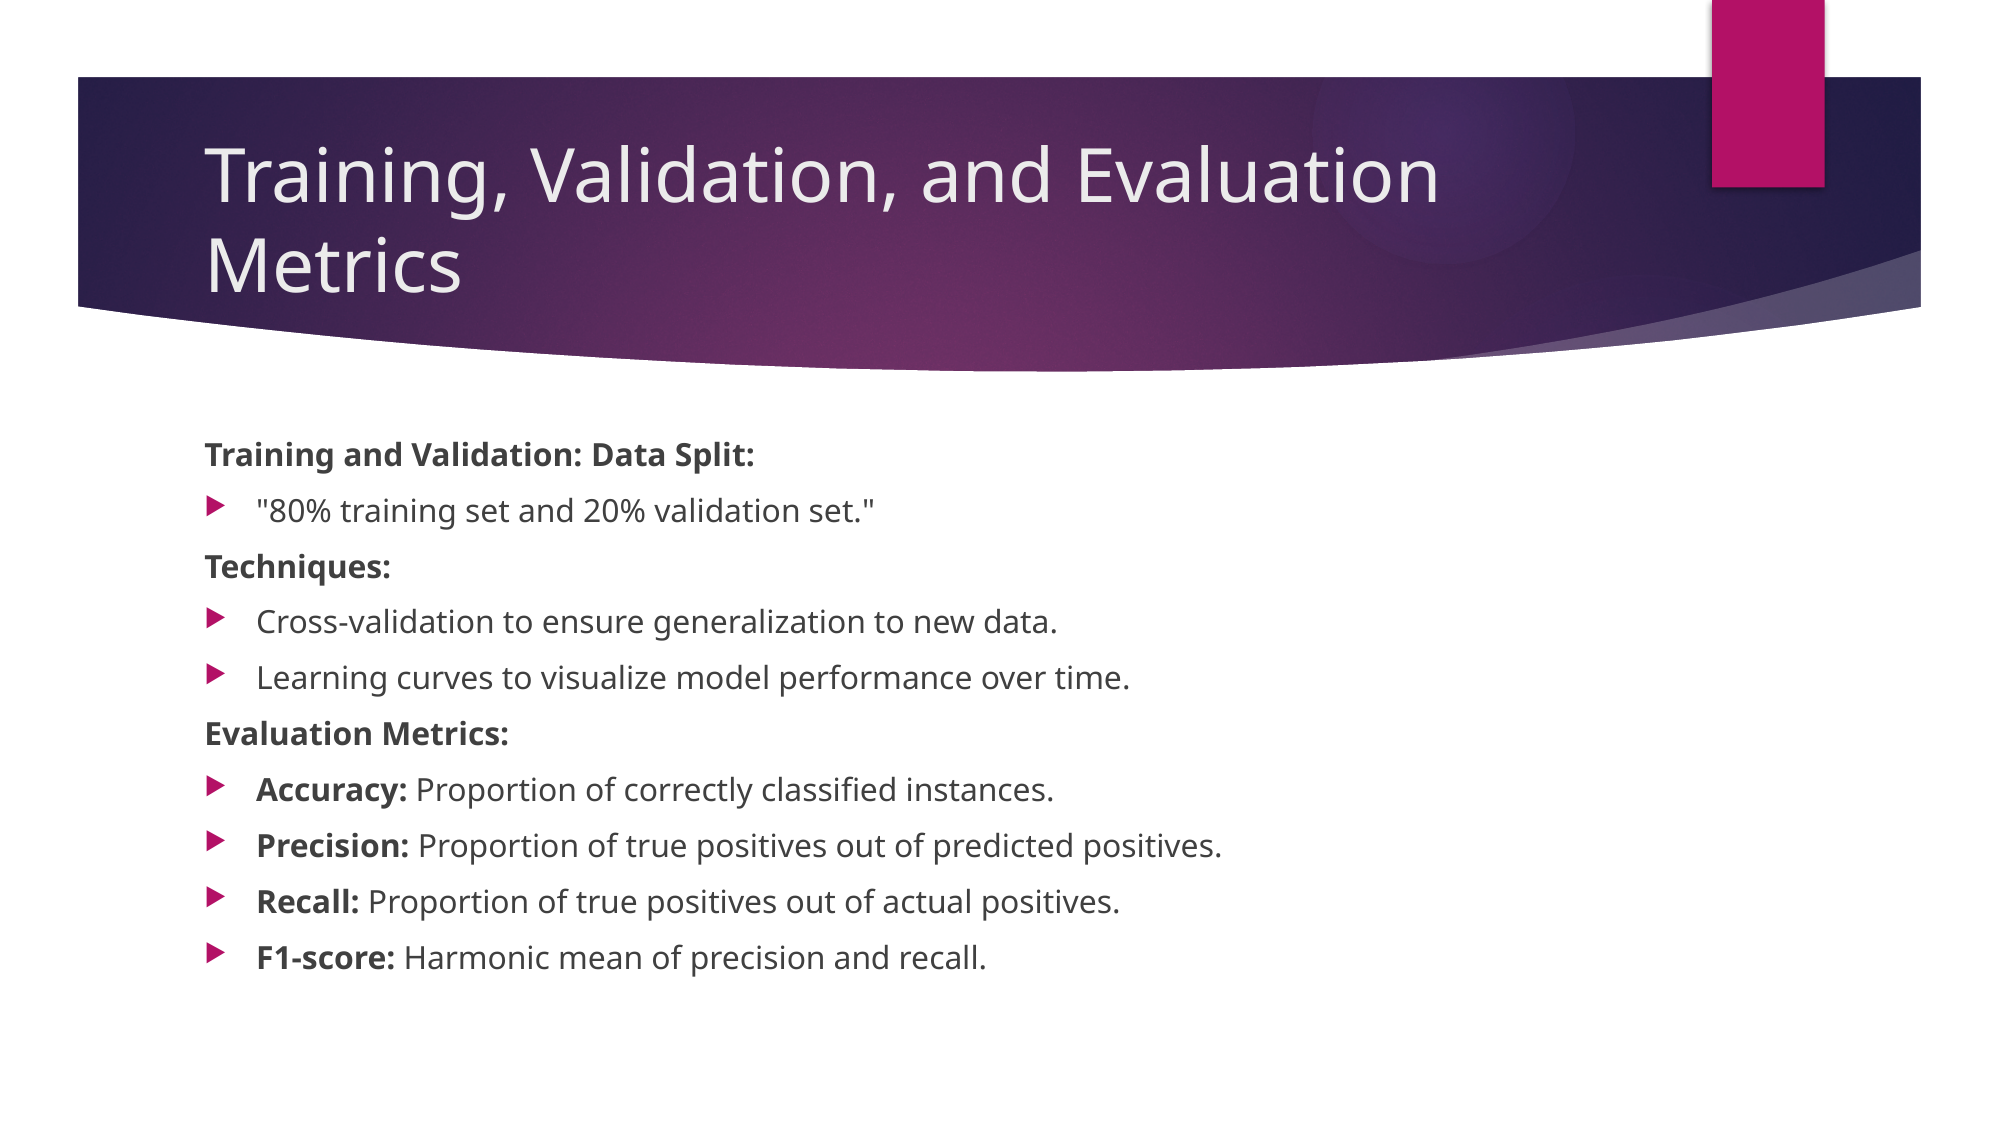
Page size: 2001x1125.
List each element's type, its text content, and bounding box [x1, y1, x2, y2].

list Training and Validation: Data Split: "80% training set and 20% validation set." Techniques: Cross-validation to ensure generalization to new data. Learning curves to visualize model performance over time. Evaluation Metrics: Accuracy: Proportion of correctly classified instances. Precision: Proportion of true positives out of predicted positives. Recall: Proportion of true positives out of actual positives. F1-score: Harmonic mean of precision and recall. [189, 427, 1638, 988]
title Training, Validation, and Evaluation Metrics [189, 159, 1627, 276]
